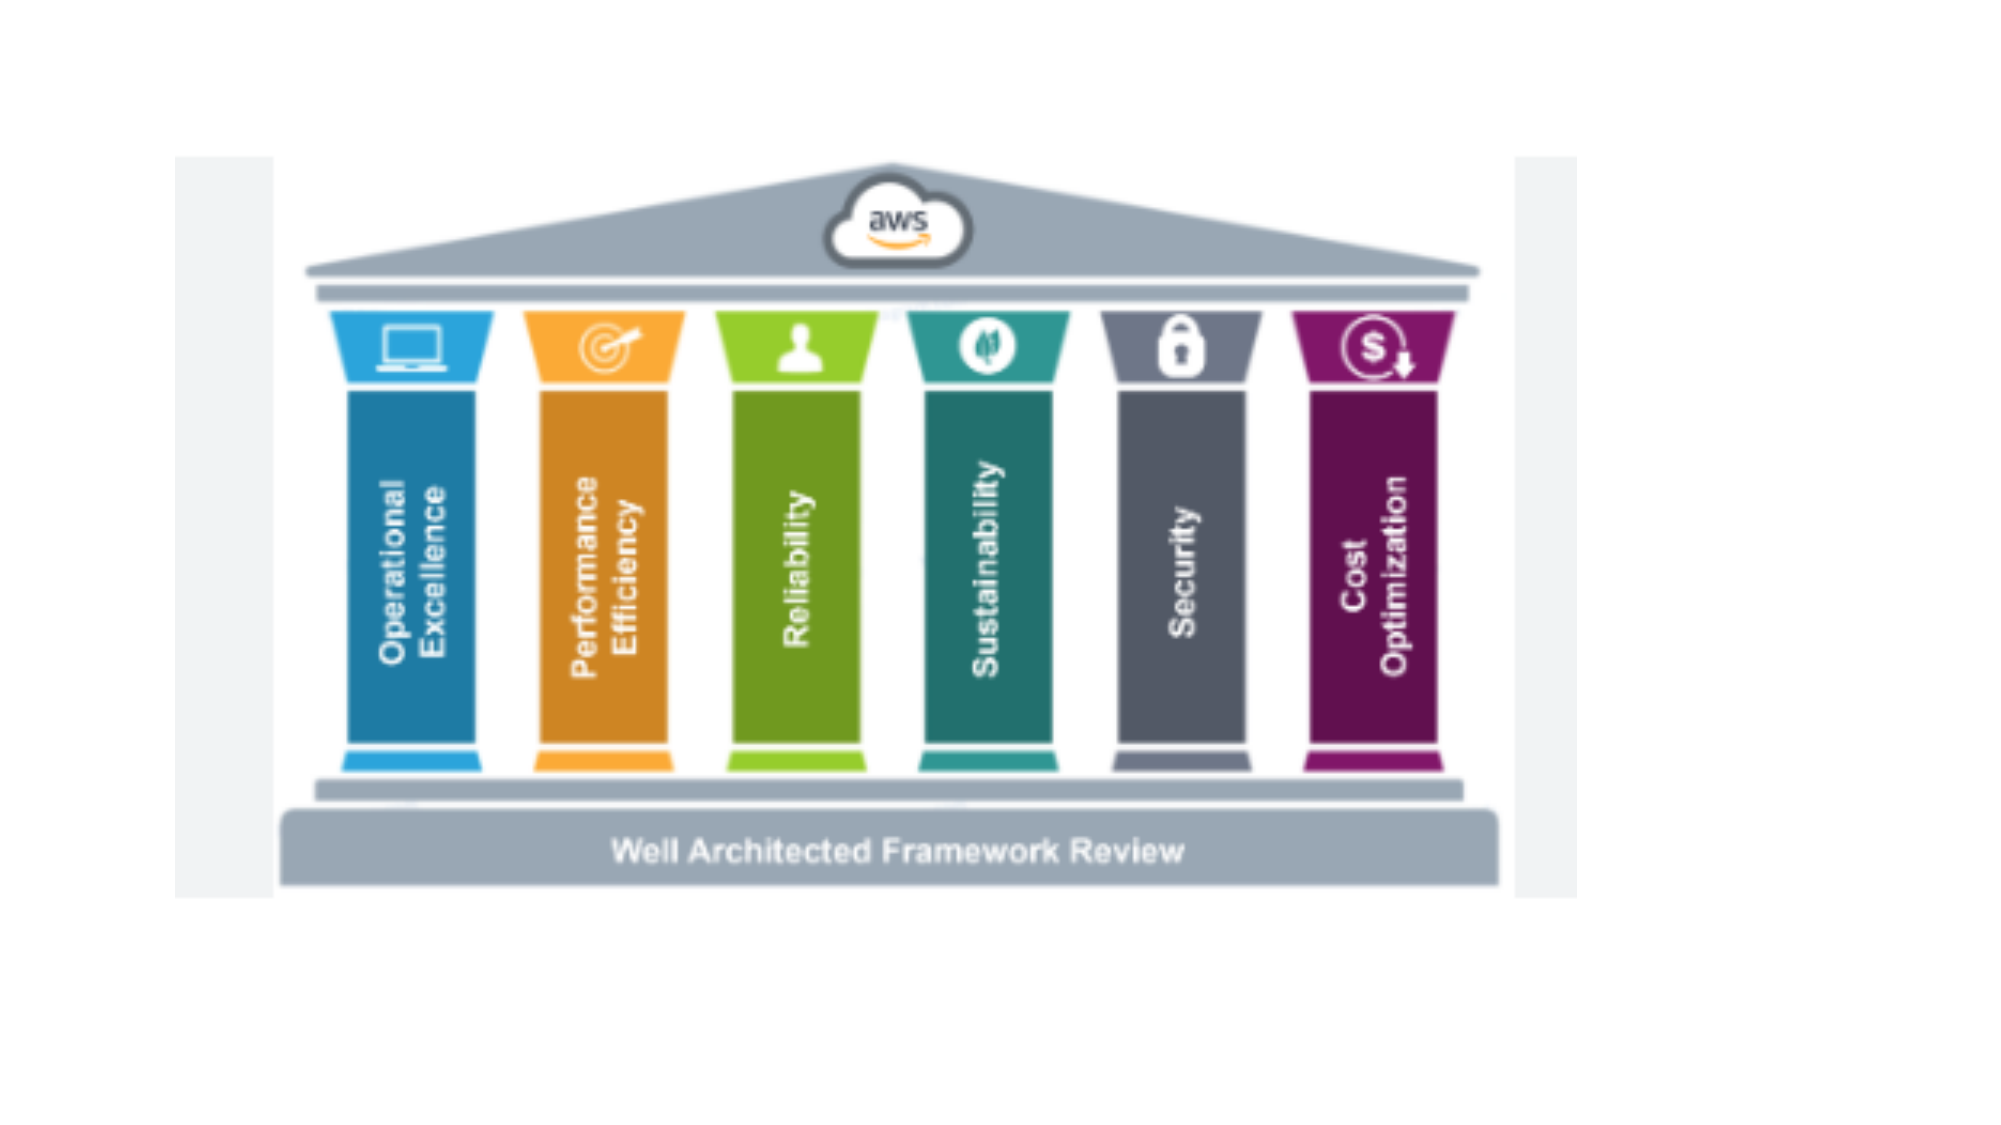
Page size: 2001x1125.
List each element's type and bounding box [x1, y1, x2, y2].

picture [175, 129, 1577, 915]
